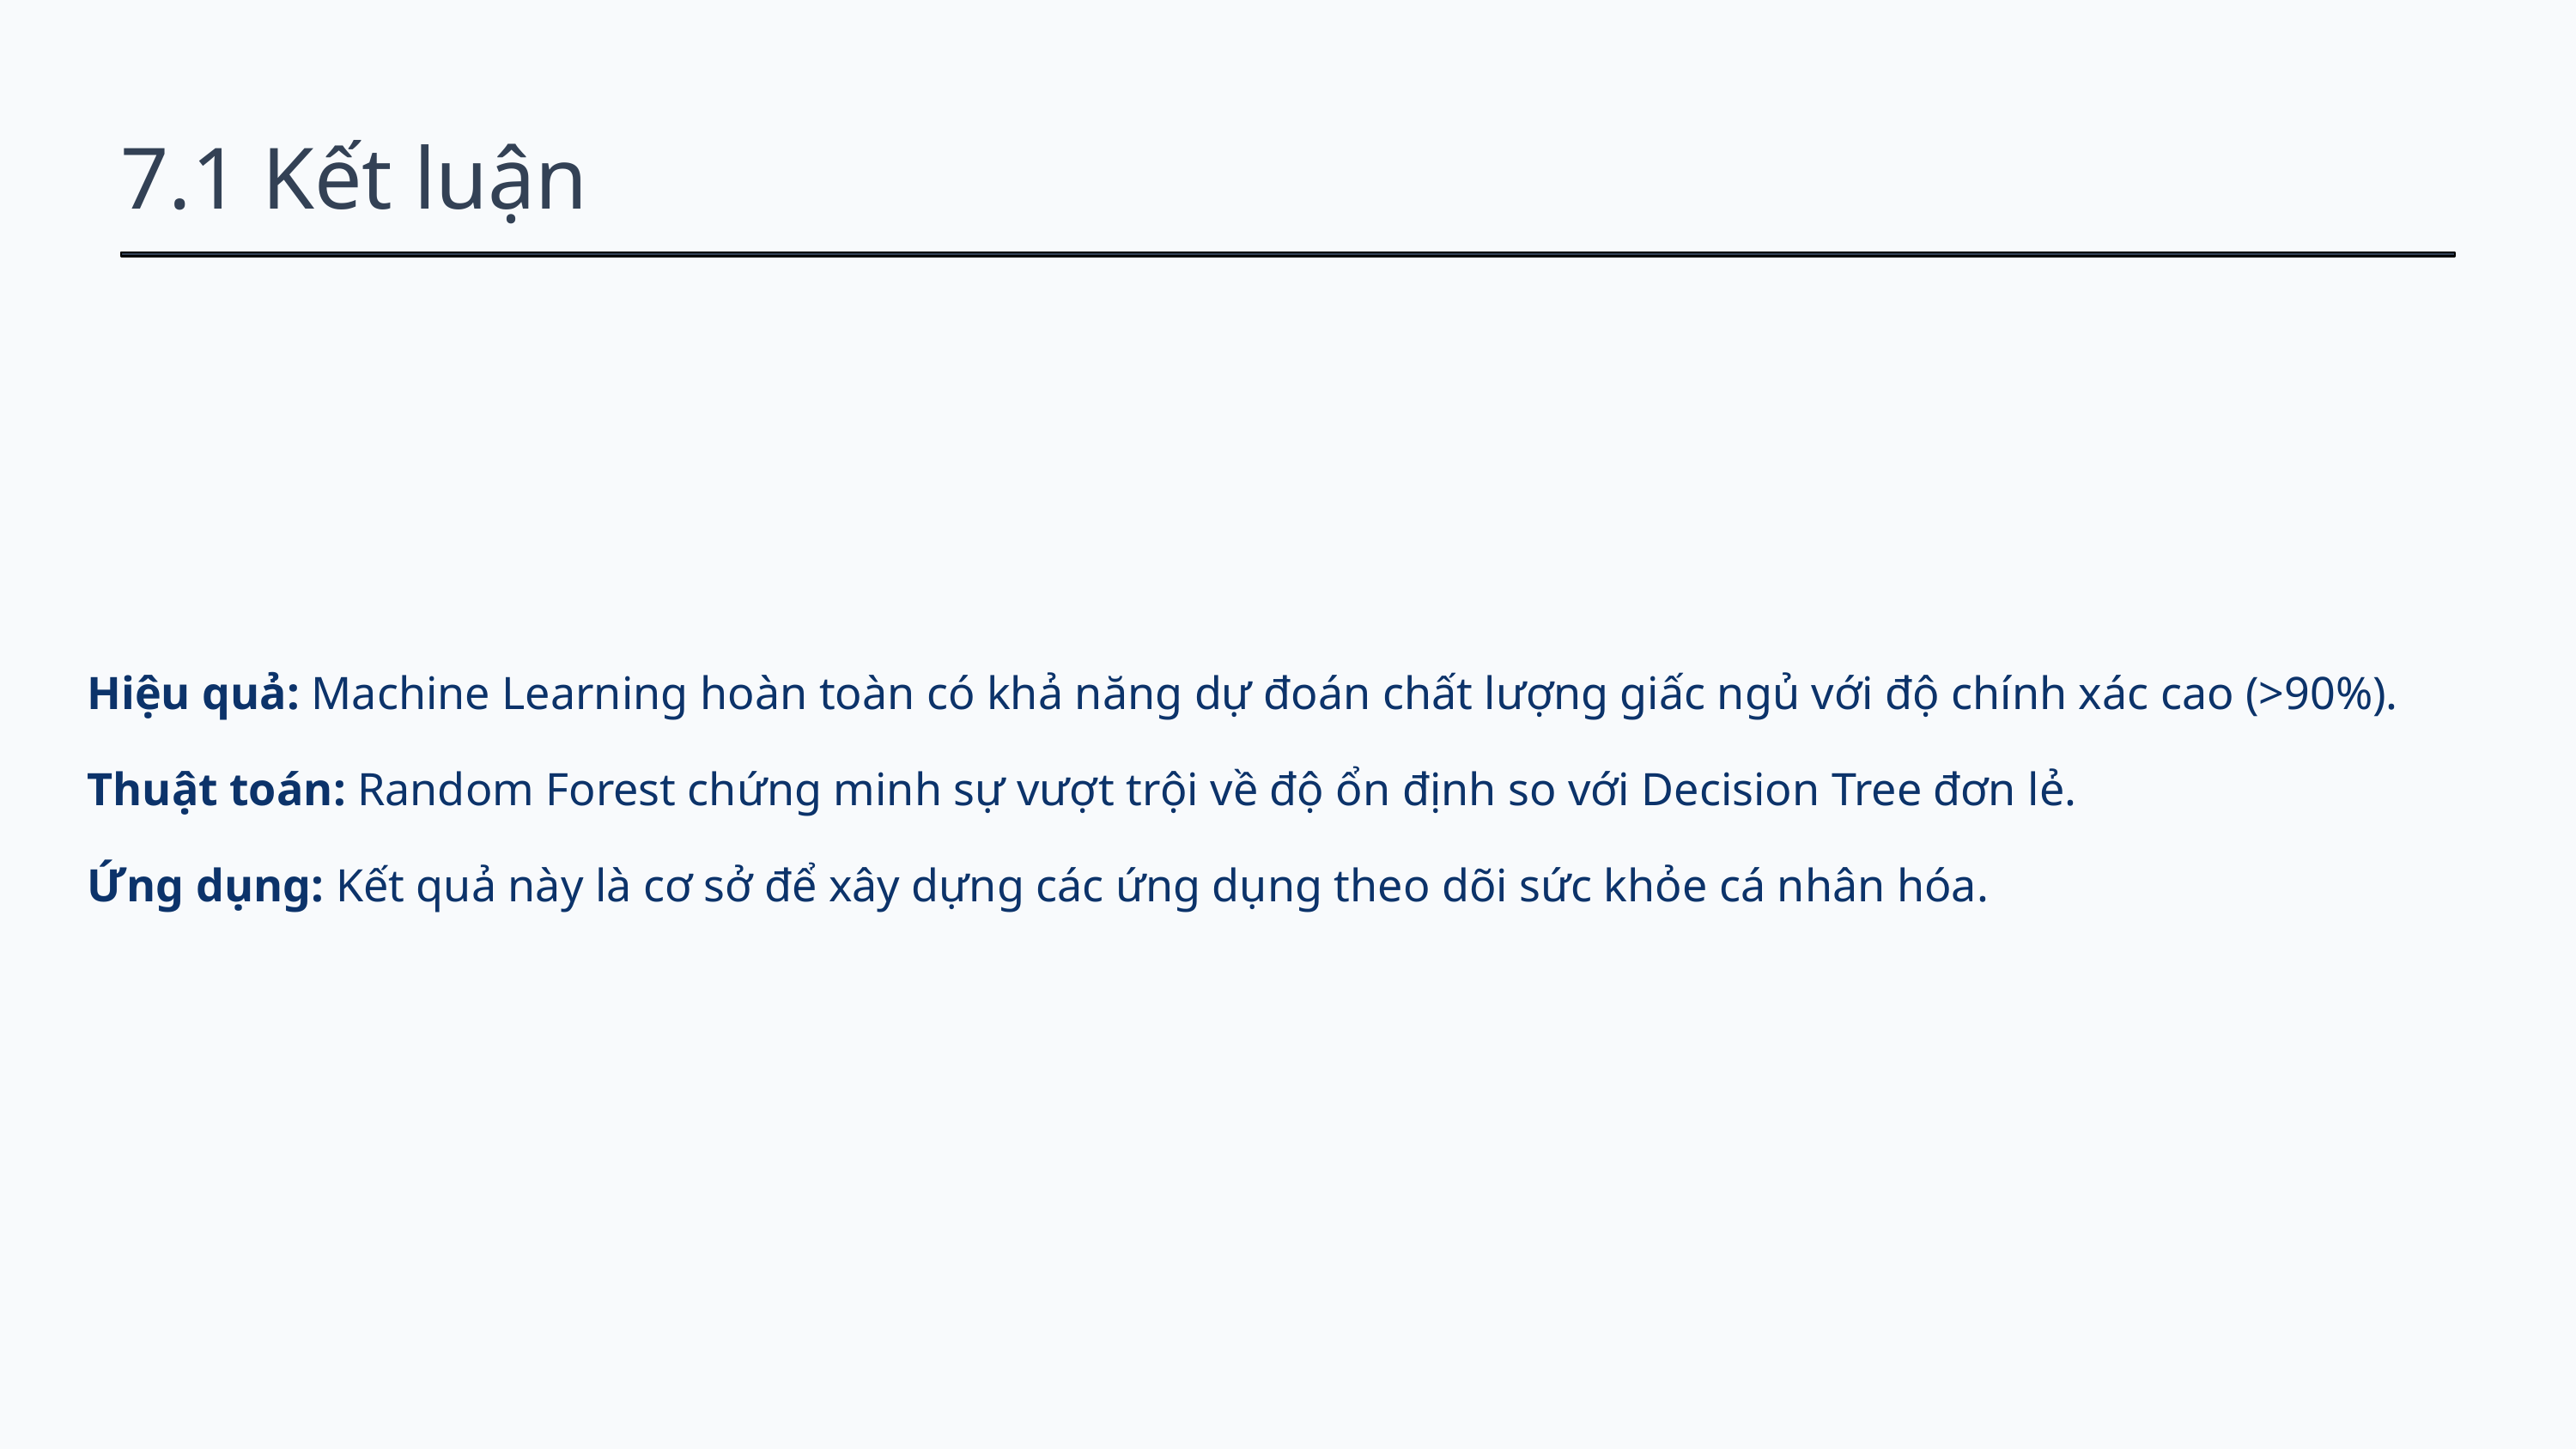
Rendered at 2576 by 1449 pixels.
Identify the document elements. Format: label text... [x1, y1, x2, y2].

text_box 7.1 Kết luận [120, 104, 655, 227]
text_box Hiệu quả: Machine Learning hoàn toàn có khả năng dự đoán chất lượng giấc ngủ với độ chính xác cao (>90%). [87, 632, 2505, 718]
text_box Thuật toán: Random Forest chứng minh sự vượt trội về độ ổn định so với Decision Tree đơn lẻ. [87, 728, 2505, 815]
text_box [120, 252, 2456, 257]
text_box Ứng dụng: Kết quả này là cơ sở để xây dựng các ứng dụng theo dõi sức khỏe cá nhân hóa. [87, 825, 2505, 912]
